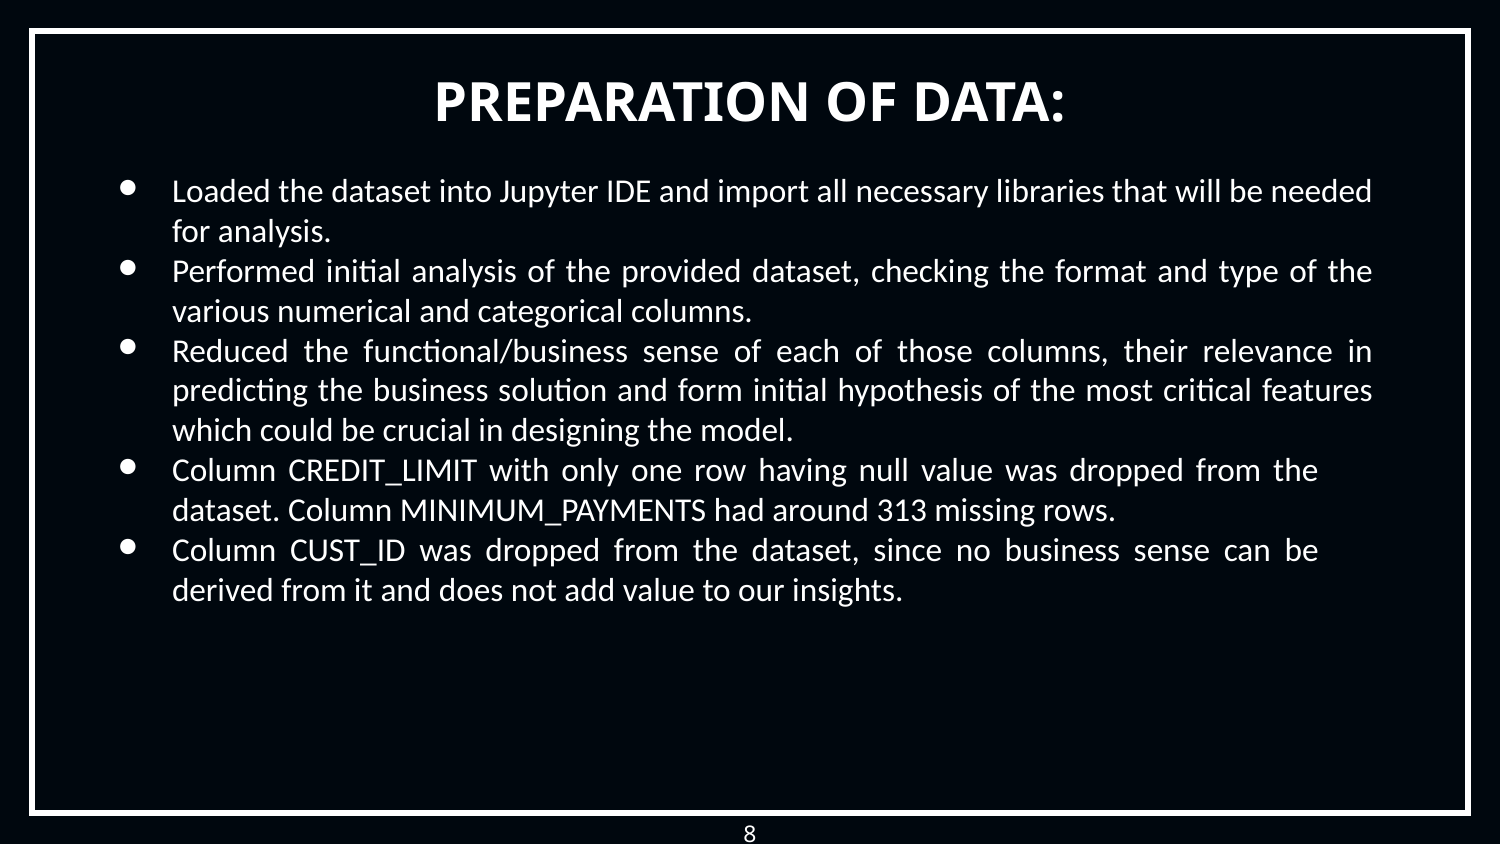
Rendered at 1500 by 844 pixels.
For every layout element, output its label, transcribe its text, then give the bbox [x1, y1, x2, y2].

slide_number 8 [0, 804, 1500, 840]
list Loaded the dataset into Jupyter IDE and import all necessary libraries that will be needed for analysis. Performed initial analysis of the provided dataset, checking the format and type of the various numerical and categorical columns. Reduced the functional/business sense of each of those columns, their relevance in predicting the business solution and form initial hypothesis of the most critical features which could be crucial in designing the model. Column CREDIT_LIMIT with only one row having null value was dropped from the dataset. Column MINIMUM_PAYMENTS had around 313 missing rows. Column CUST_ID was dropped from the dataset, since no business sense can be derived from it and does not add value to our insights. [82, 154, 1390, 789]
title PREPARATION OF DATA: [128, 33, 1372, 154]
